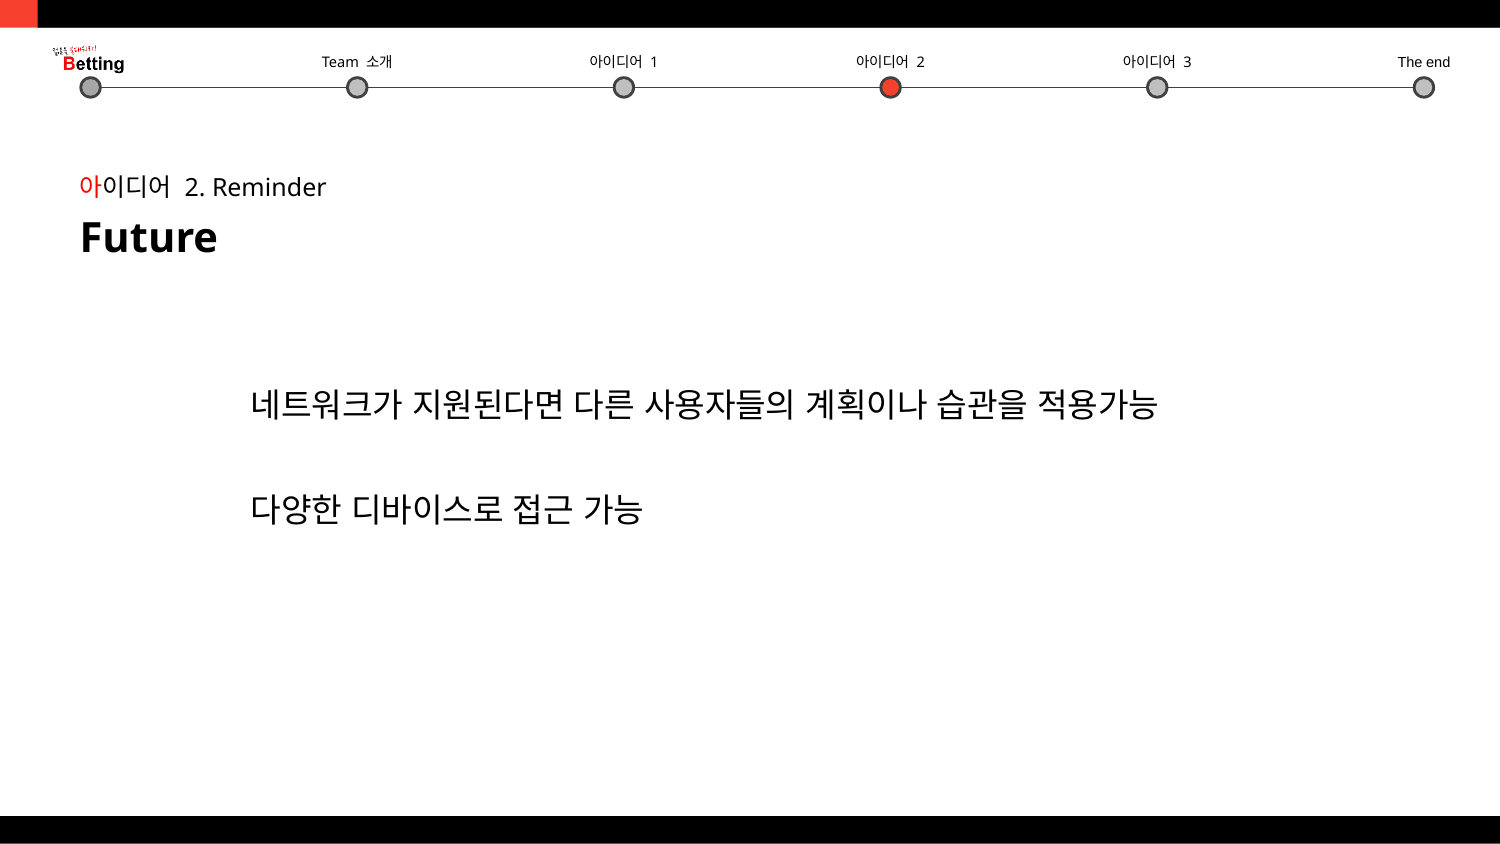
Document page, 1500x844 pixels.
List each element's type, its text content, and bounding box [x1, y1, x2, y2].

text_box 네트워크가 지원된다면 다른 사용자들의 계획이나 습관을 적용가능 [236, 387, 1264, 422]
picture [46, 39, 135, 84]
text_box 다양한 디바이스로 접근 가능 [236, 492, 1264, 527]
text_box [64, 163, 479, 261]
